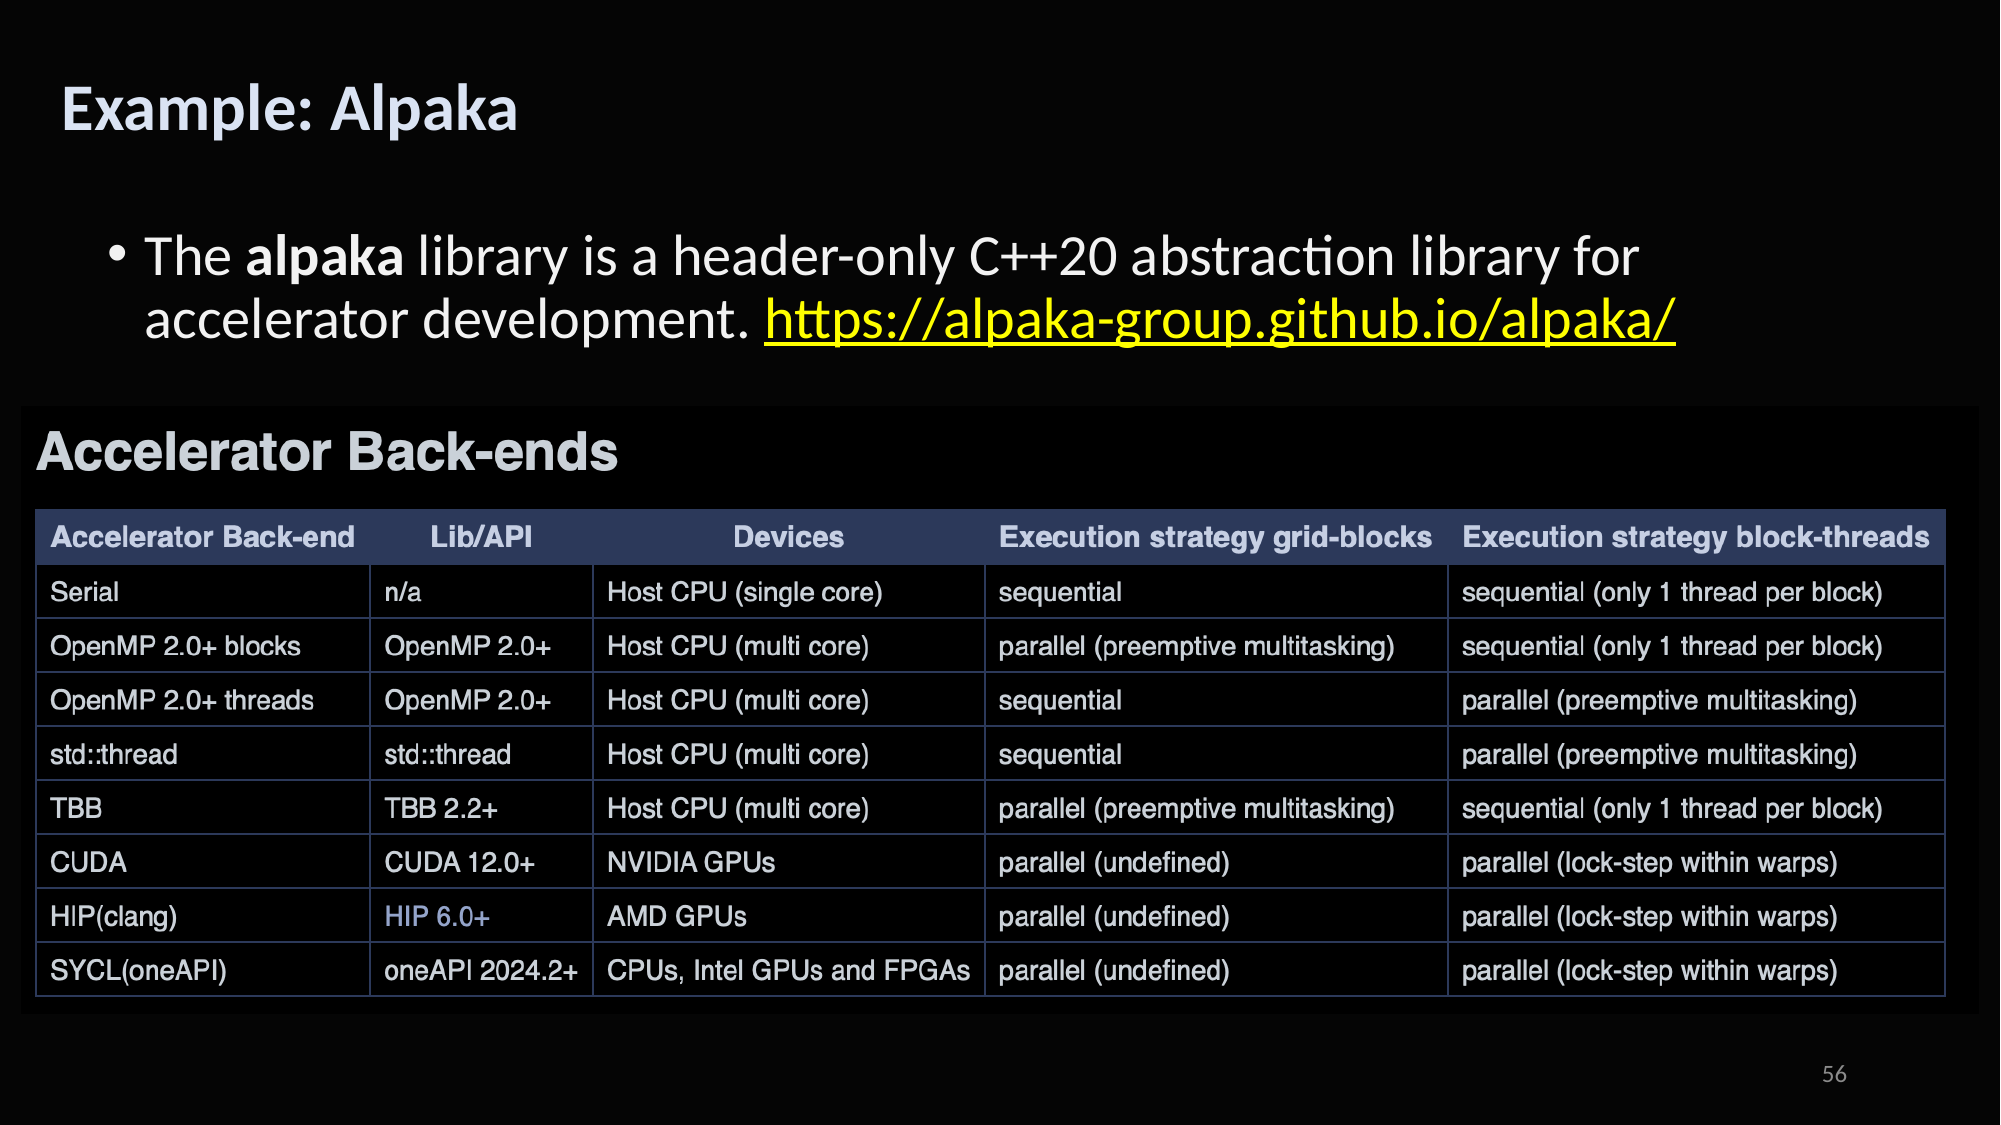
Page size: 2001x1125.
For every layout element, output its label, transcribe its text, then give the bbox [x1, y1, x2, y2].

list The alpaka library is a header-only C++20 abstraction library for accelerator development. https://alpaka-group.github.io/alpaka/ [92, 217, 1908, 406]
slide_number 56 [1412, 1042, 1863, 1103]
title Example: Alpaka [46, 0, 1772, 218]
picture [21, 406, 1979, 1014]
